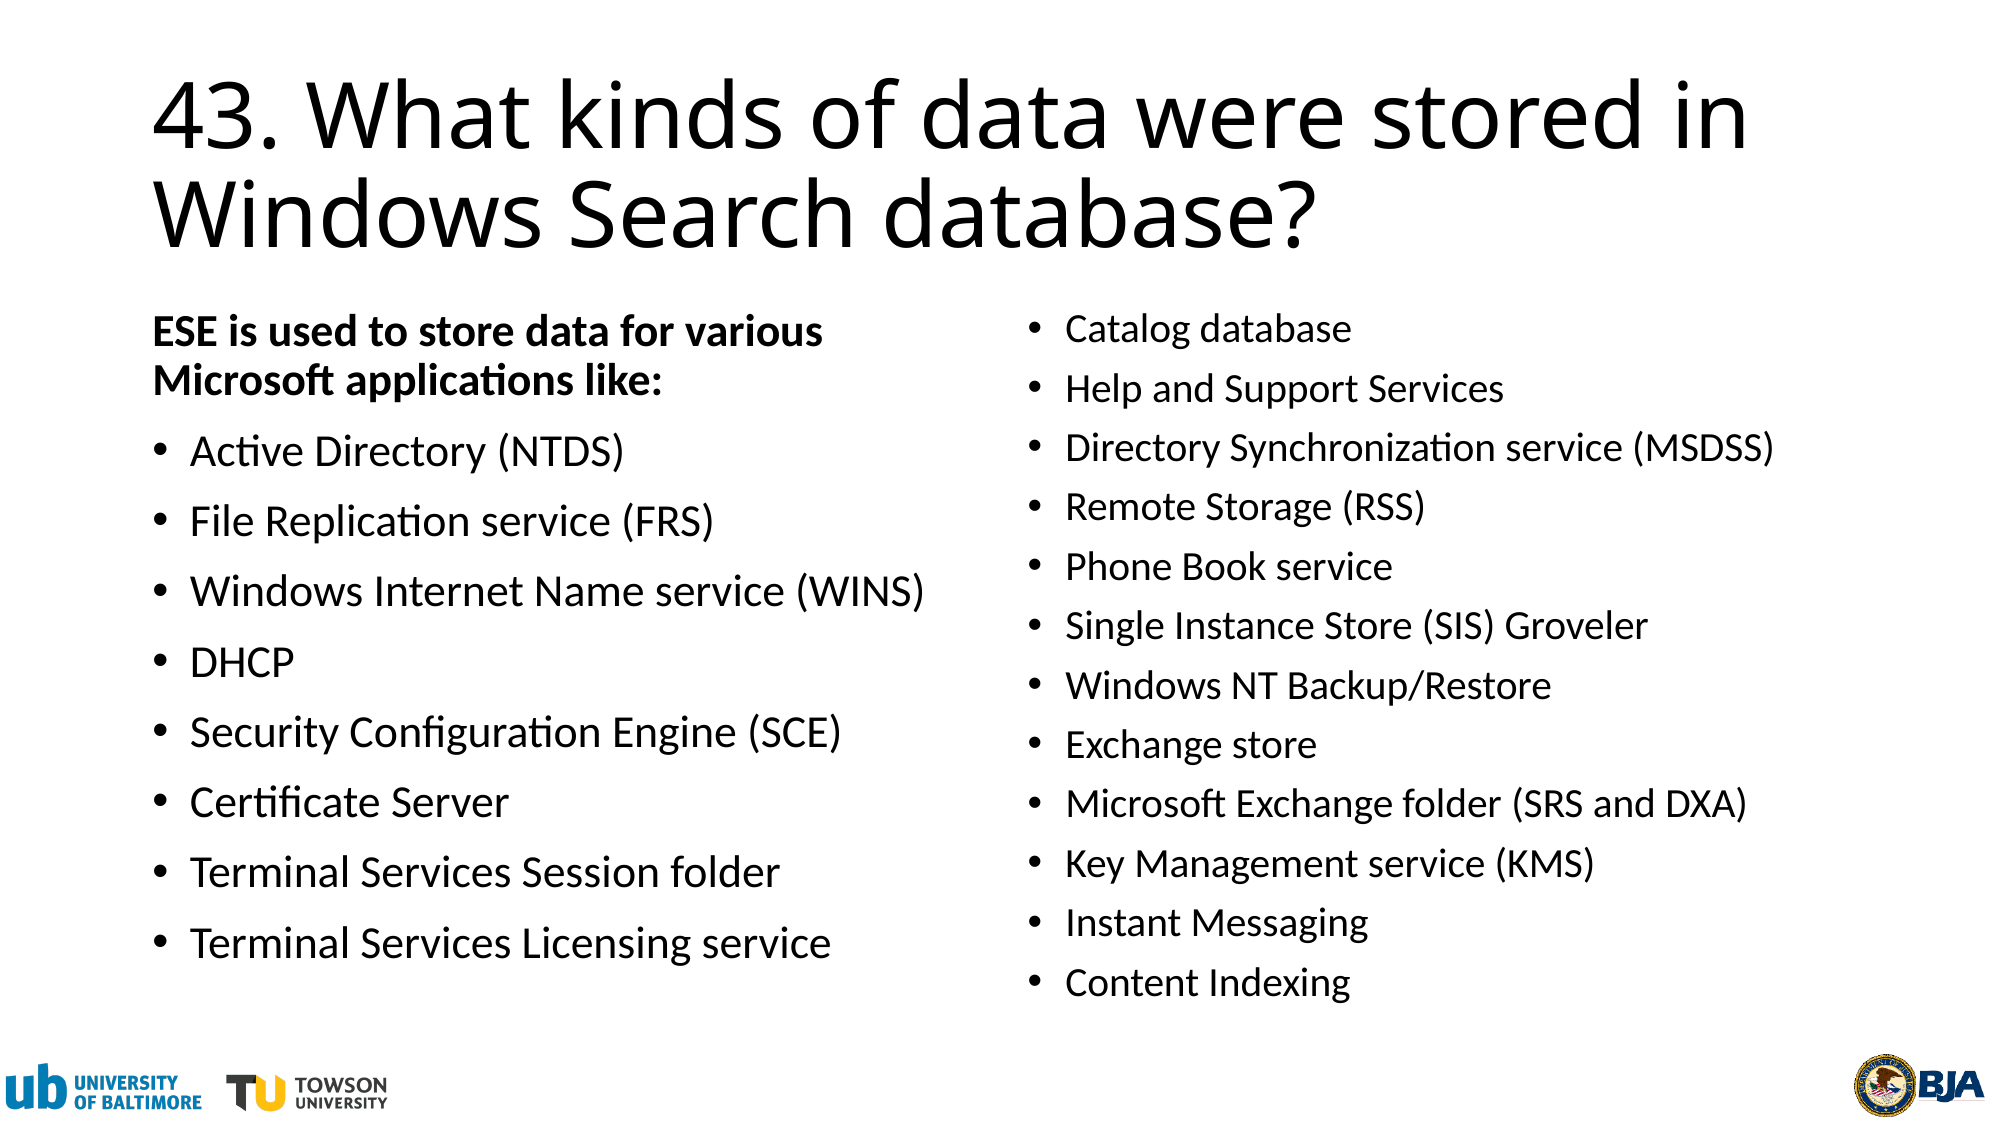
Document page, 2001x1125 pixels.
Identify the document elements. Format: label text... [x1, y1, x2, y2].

list ESE is used to store data for various Microsoft applications like: Active Directory (NTDS) File Replication service (FRS) Windows Internet Name service (WINS) DHCP Security Configuration Engine (SCE) Certificate Server Terminal Services Session folder Terminal Services Licensing service [137, 299, 988, 1014]
title 43. What kinds of data were stored in Windows Search database? [137, 59, 1863, 278]
list Catalog database Help and Support Services Directory Synchronization service (MSDSS) Remote Storage (RSS) Phone Book service Single Instance Store (SIS) Groveler Windows NT Backup/Restore Exchange store Microsoft Exchange folder (SRS and DXA) Key Management service (KMS) Instant Messaging Content Indexing [1012, 299, 1863, 1014]
picture [1854, 1054, 1986, 1117]
picture [0, 1031, 407, 1125]
